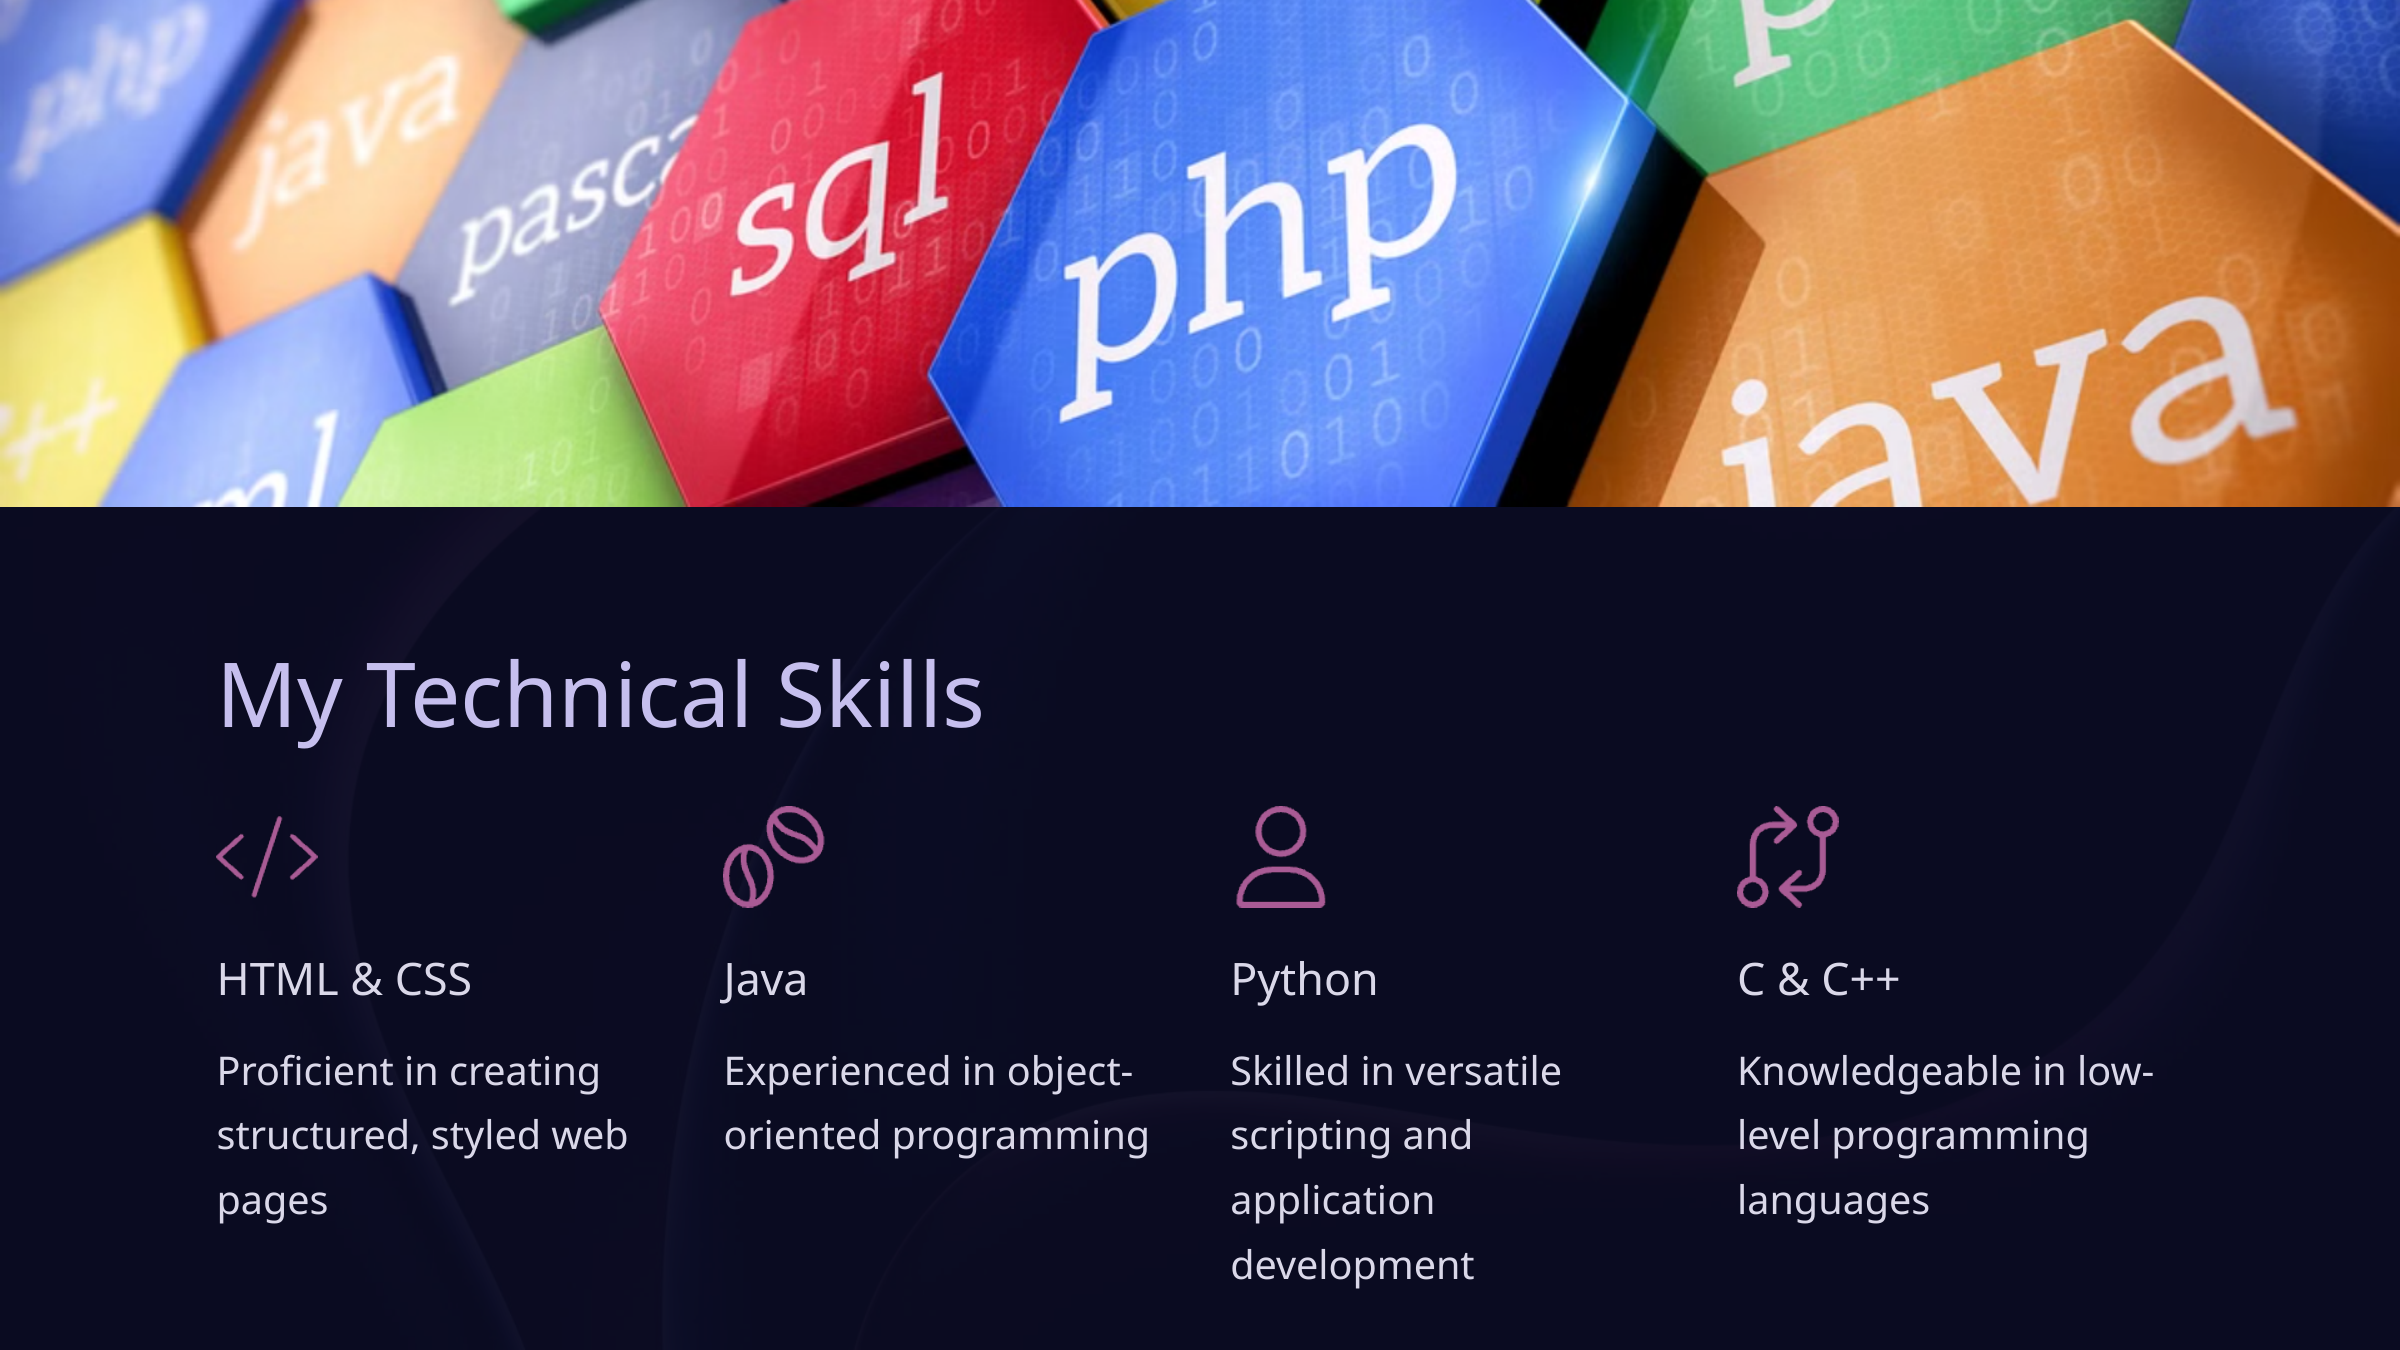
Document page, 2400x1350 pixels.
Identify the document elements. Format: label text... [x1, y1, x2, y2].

picture [723, 806, 825, 908]
text_box Python [1230, 948, 1677, 1005]
picture [0, 0, 2400, 507]
text_box Proficient in creating structured, styled web pages [216, 1028, 663, 1223]
text_box Skilled in versatile scripting and application development [1230, 1028, 1677, 1223]
text_box Java [723, 948, 1170, 1005]
picture [216, 806, 318, 908]
text_box My Technical Skills [216, 633, 1117, 746]
text_box HTML & CSS [216, 948, 663, 1005]
text_box C & C++ [1737, 948, 2184, 1005]
text_box Experienced in object-oriented programming [723, 1028, 1170, 1159]
picture [1230, 806, 1332, 908]
text_box Knowledgeable in low-level programming languages [1737, 1028, 2184, 1159]
picture [1737, 806, 1839, 908]
